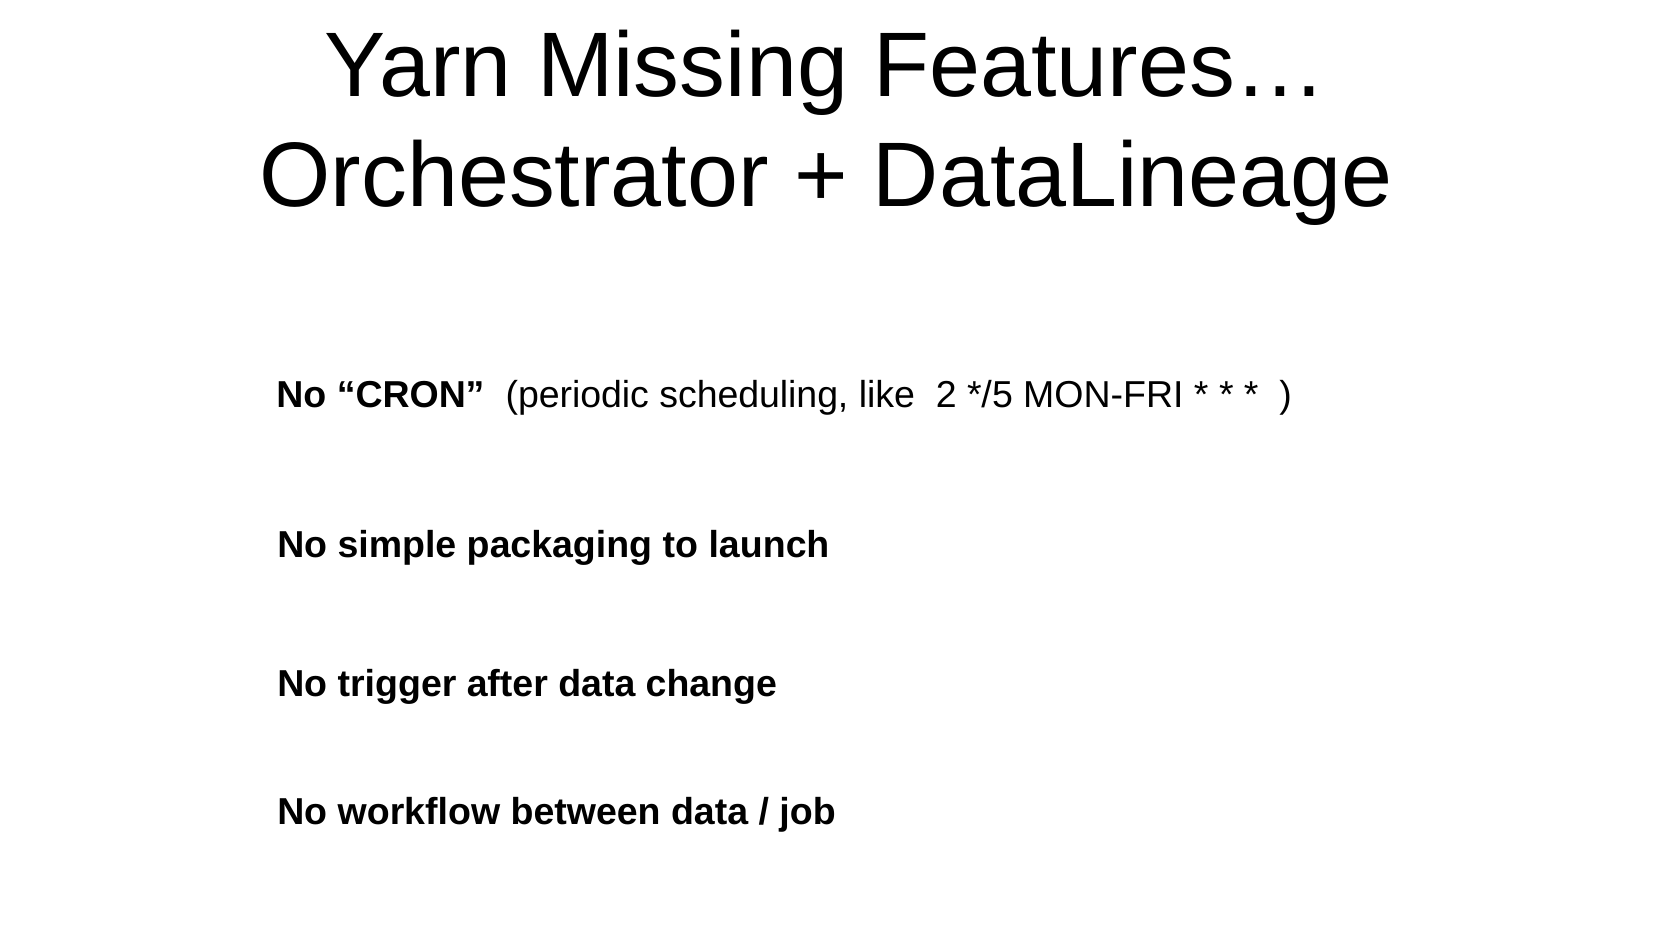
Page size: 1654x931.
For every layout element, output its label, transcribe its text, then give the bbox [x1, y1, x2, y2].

text_box No simple packaging to launch [262, 513, 1350, 573]
text_box No trigger after data change [262, 651, 1351, 712]
text_box No “CRON” (periodic scheduling, like 2 */5 MON-FRI * * * ) [261, 363, 1350, 423]
text_box No workflow between data / job [262, 779, 1350, 840]
title Yarn Missing Features… Orchestrator + DataLineage [82, 12, 1571, 218]
